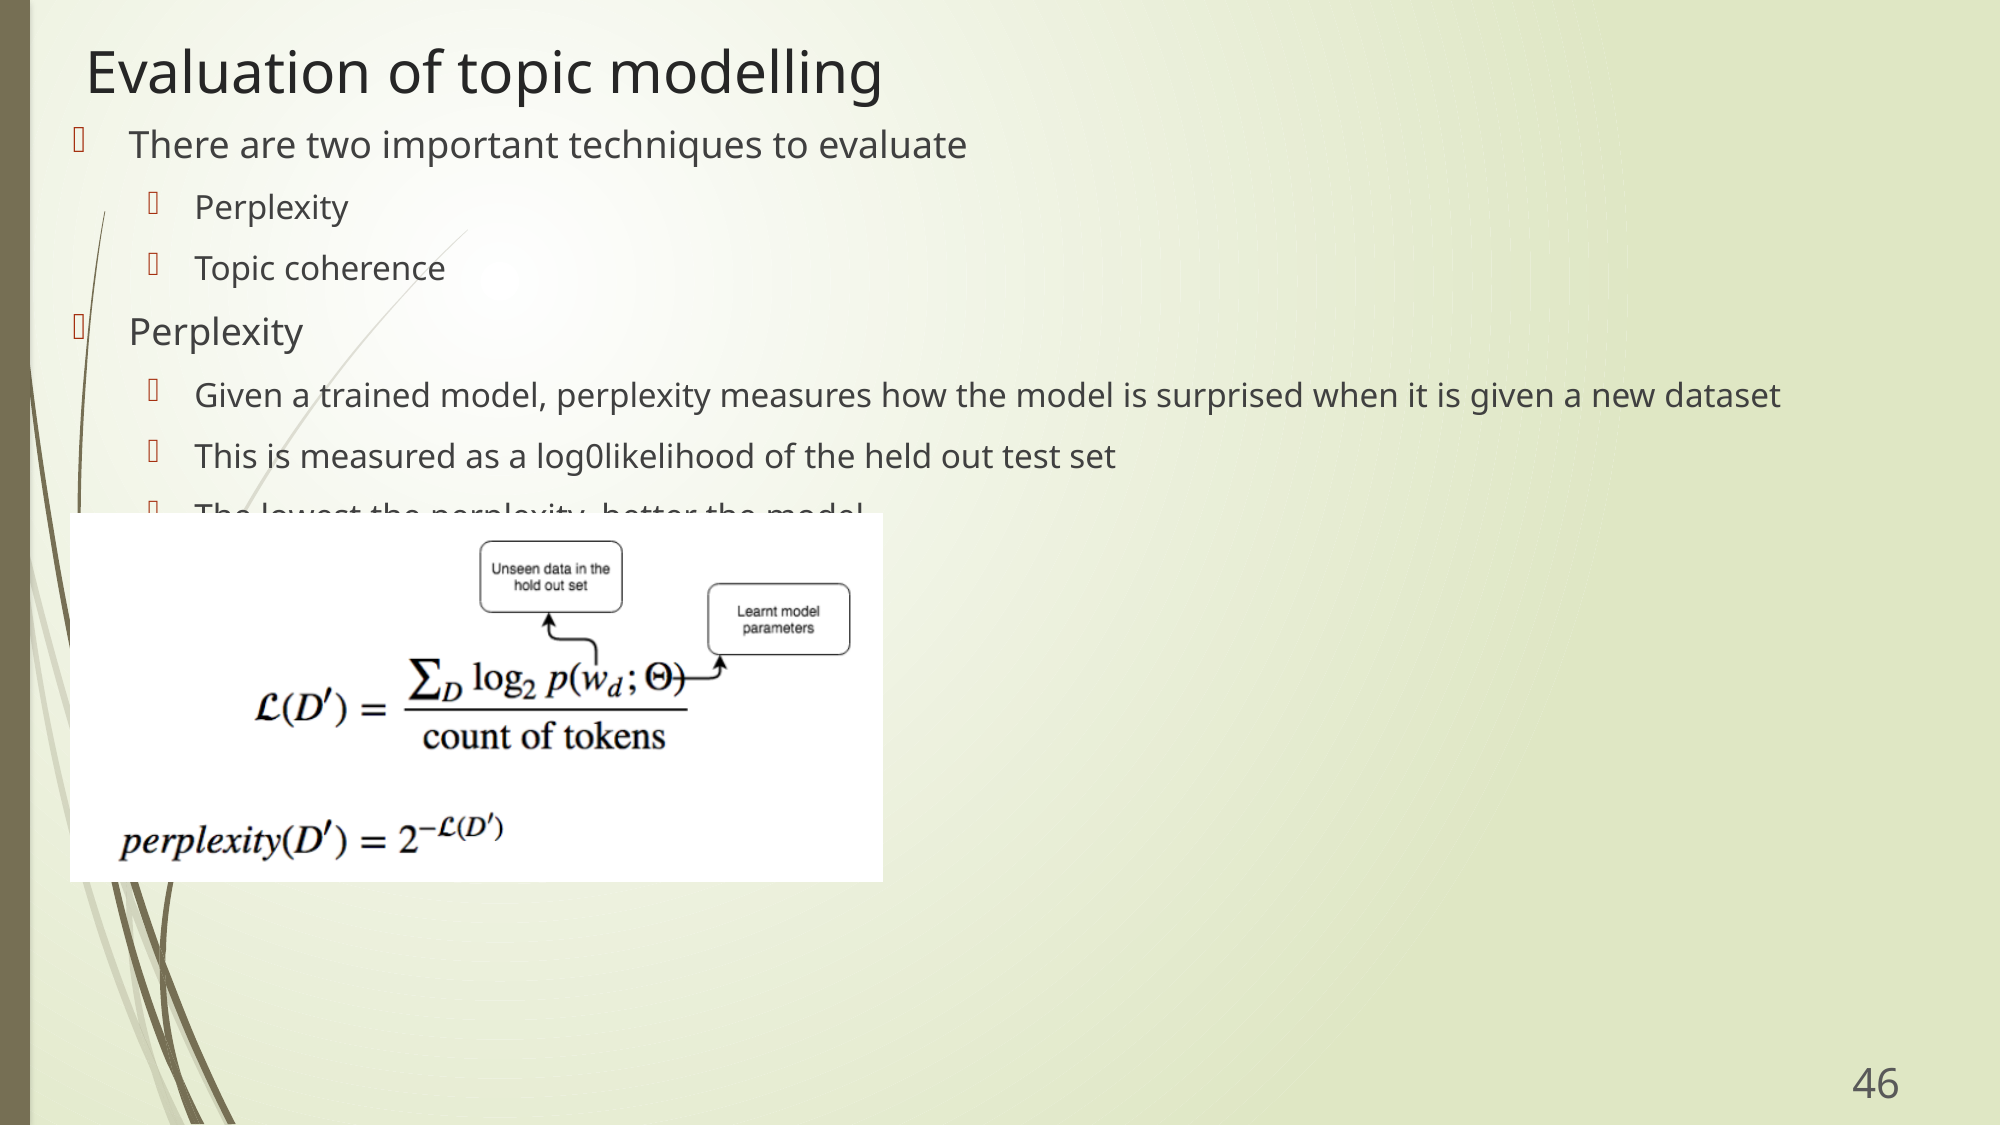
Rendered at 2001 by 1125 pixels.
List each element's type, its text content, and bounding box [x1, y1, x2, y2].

list There are two important techniques to evaluate Perplexity Topic coherence Perplexity Given a trained model, perplexity measures how the model is surprised when it is given a new dataset This is measured as a log0likelihood of the held out test set The lowest the perplexity, better the model [57, 113, 1885, 1030]
title Evaluation of topic modelling [70, 27, 1900, 114]
slide_number 46 [1812, 1071, 1916, 1101]
picture [70, 513, 883, 882]
